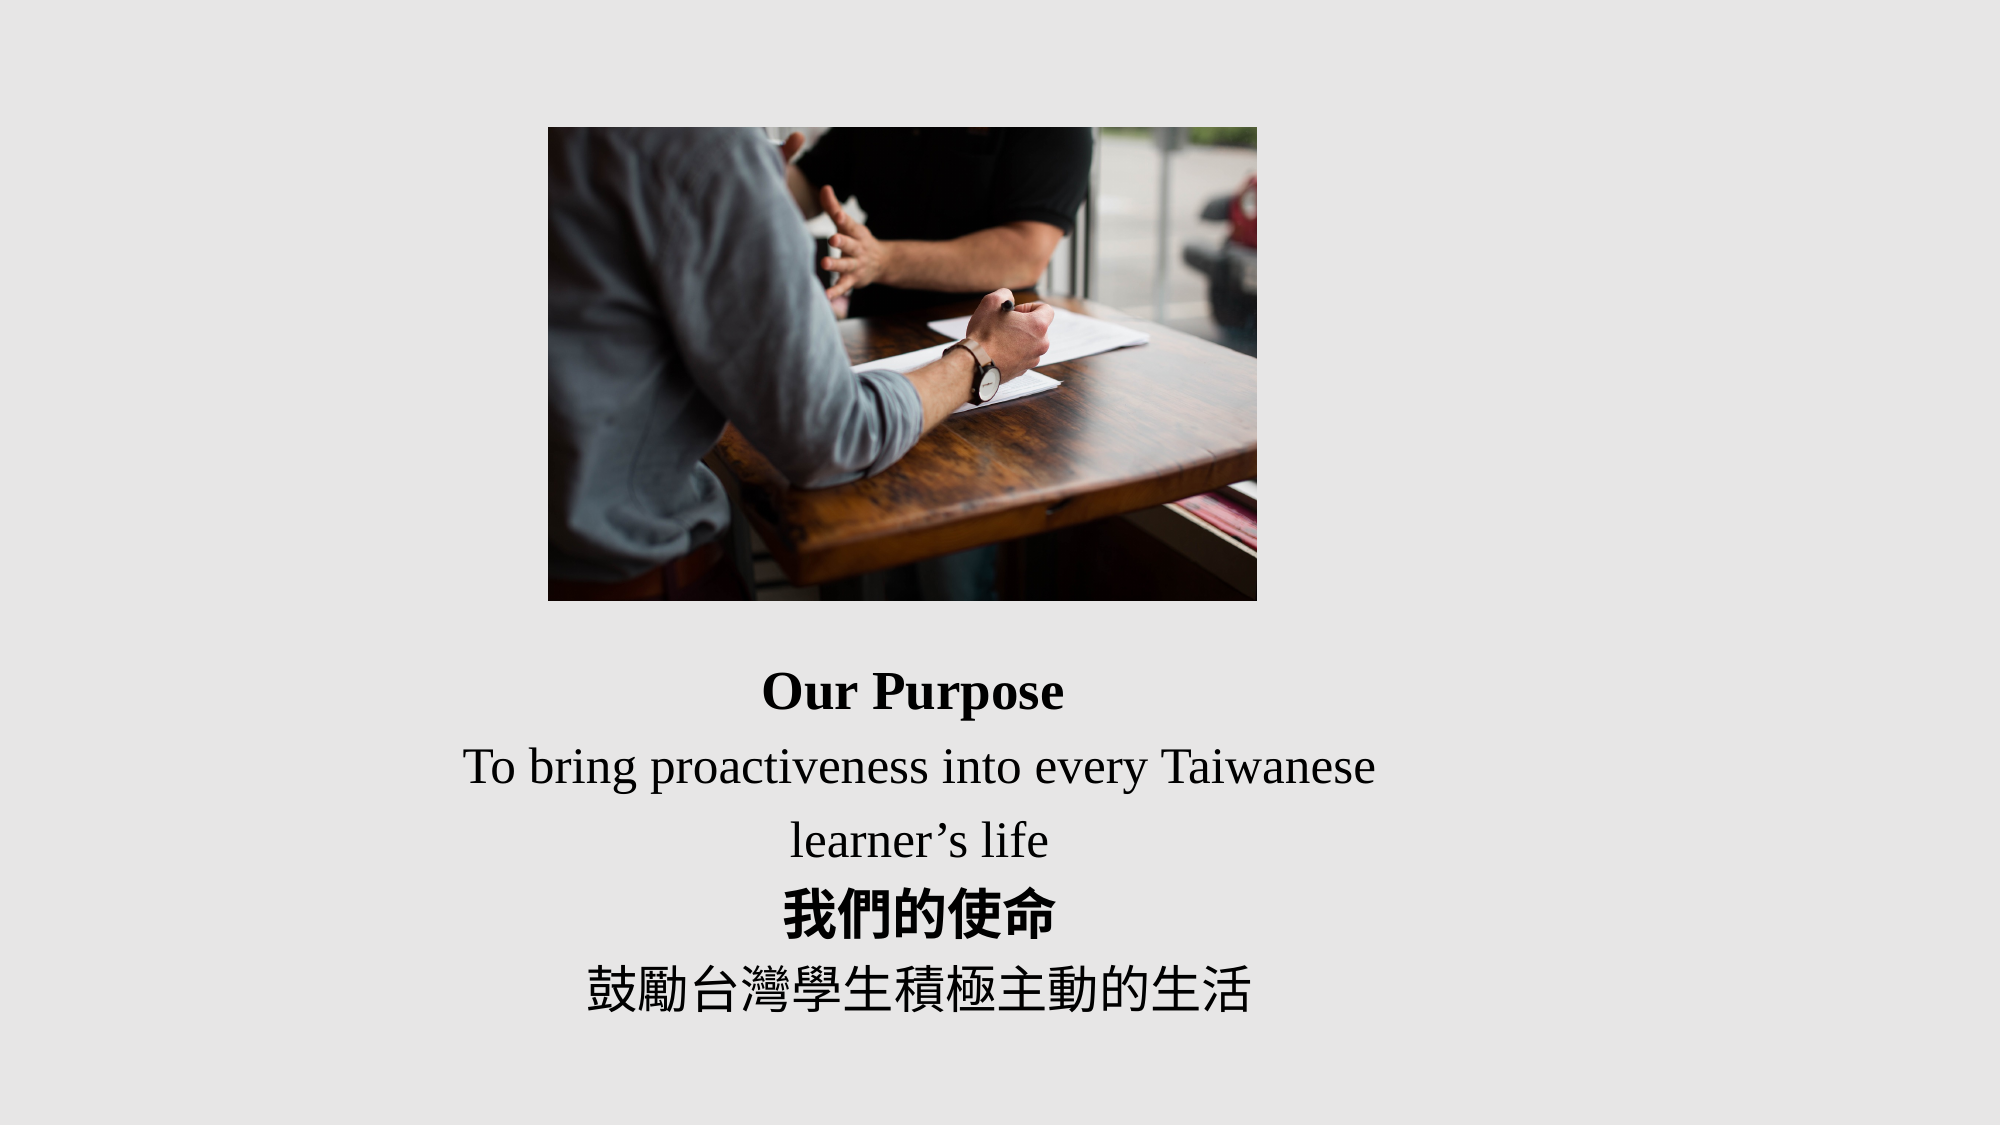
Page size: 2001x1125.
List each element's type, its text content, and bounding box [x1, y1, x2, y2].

list Our Purpose To bring proactiveness into every Taiwanese learner’s life 我們的使命 鼓勵台灣學生積極主動的生活 [378, 654, 1462, 1029]
picture [548, 127, 1257, 601]
